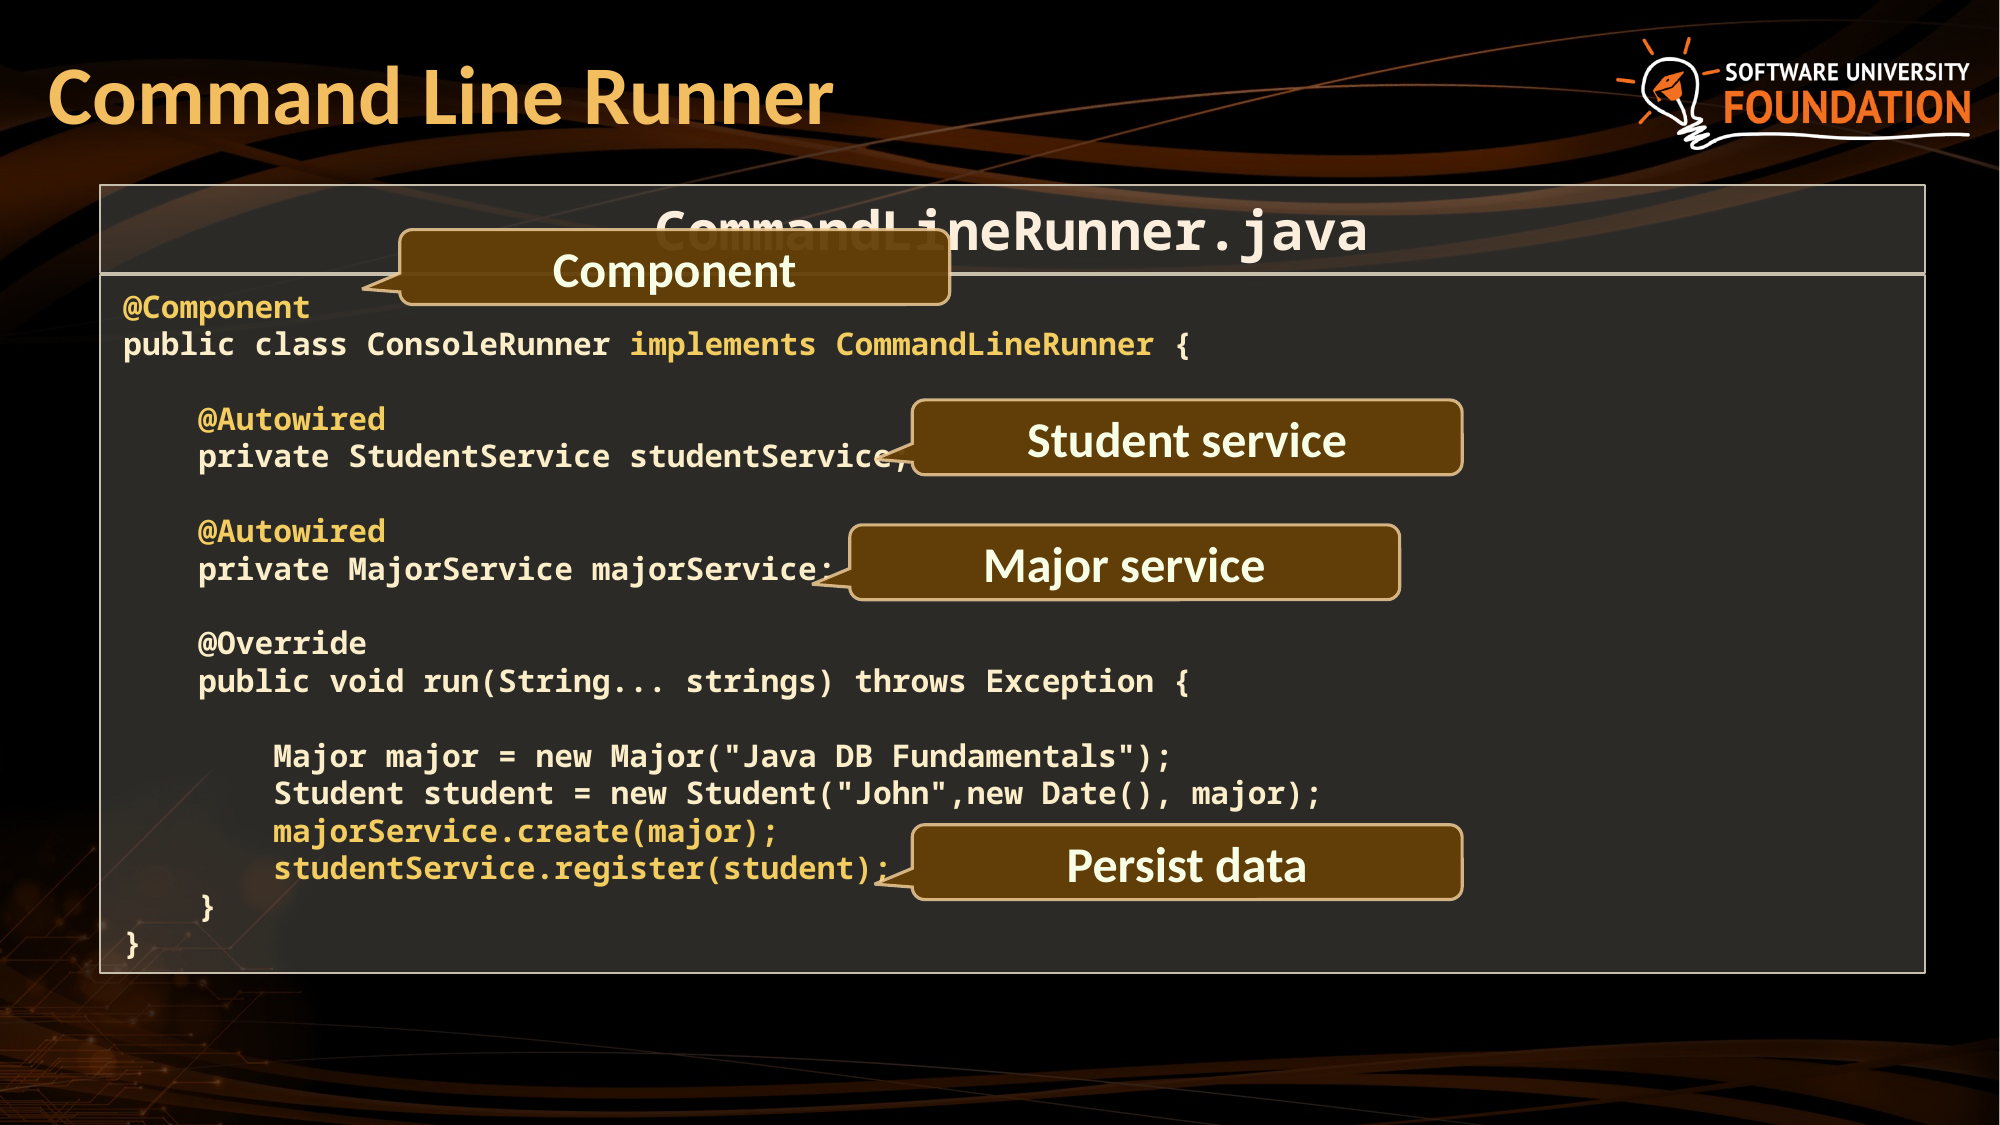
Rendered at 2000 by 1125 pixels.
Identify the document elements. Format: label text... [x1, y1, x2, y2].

picture [0, 0, 2000, 1125]
slide_number 33 [1897, 1117, 1968, 1125]
text_box @Component public class ConsoleRunner implements CommandLineRunner { @Autowired private StudentService studentService; @Autowired private MajorService majorService; @Override public void run(String... strings) throws Exception { Major major = new Major("Java DB Fundamentals"); Student student = new Student("John",new Date(), major); majorService.create(major); studentService.register(student); } } [99, 275, 1925, 973]
text_box Student service [874, 398, 1464, 476]
text_box Persist data [874, 823, 1464, 901]
text_box CommandLineRunner.java [99, 184, 1925, 274]
text_box Component [361, 228, 951, 306]
text_box Major service [811, 523, 1401, 601]
title Command Line Runner [30, 6, 1602, 189]
